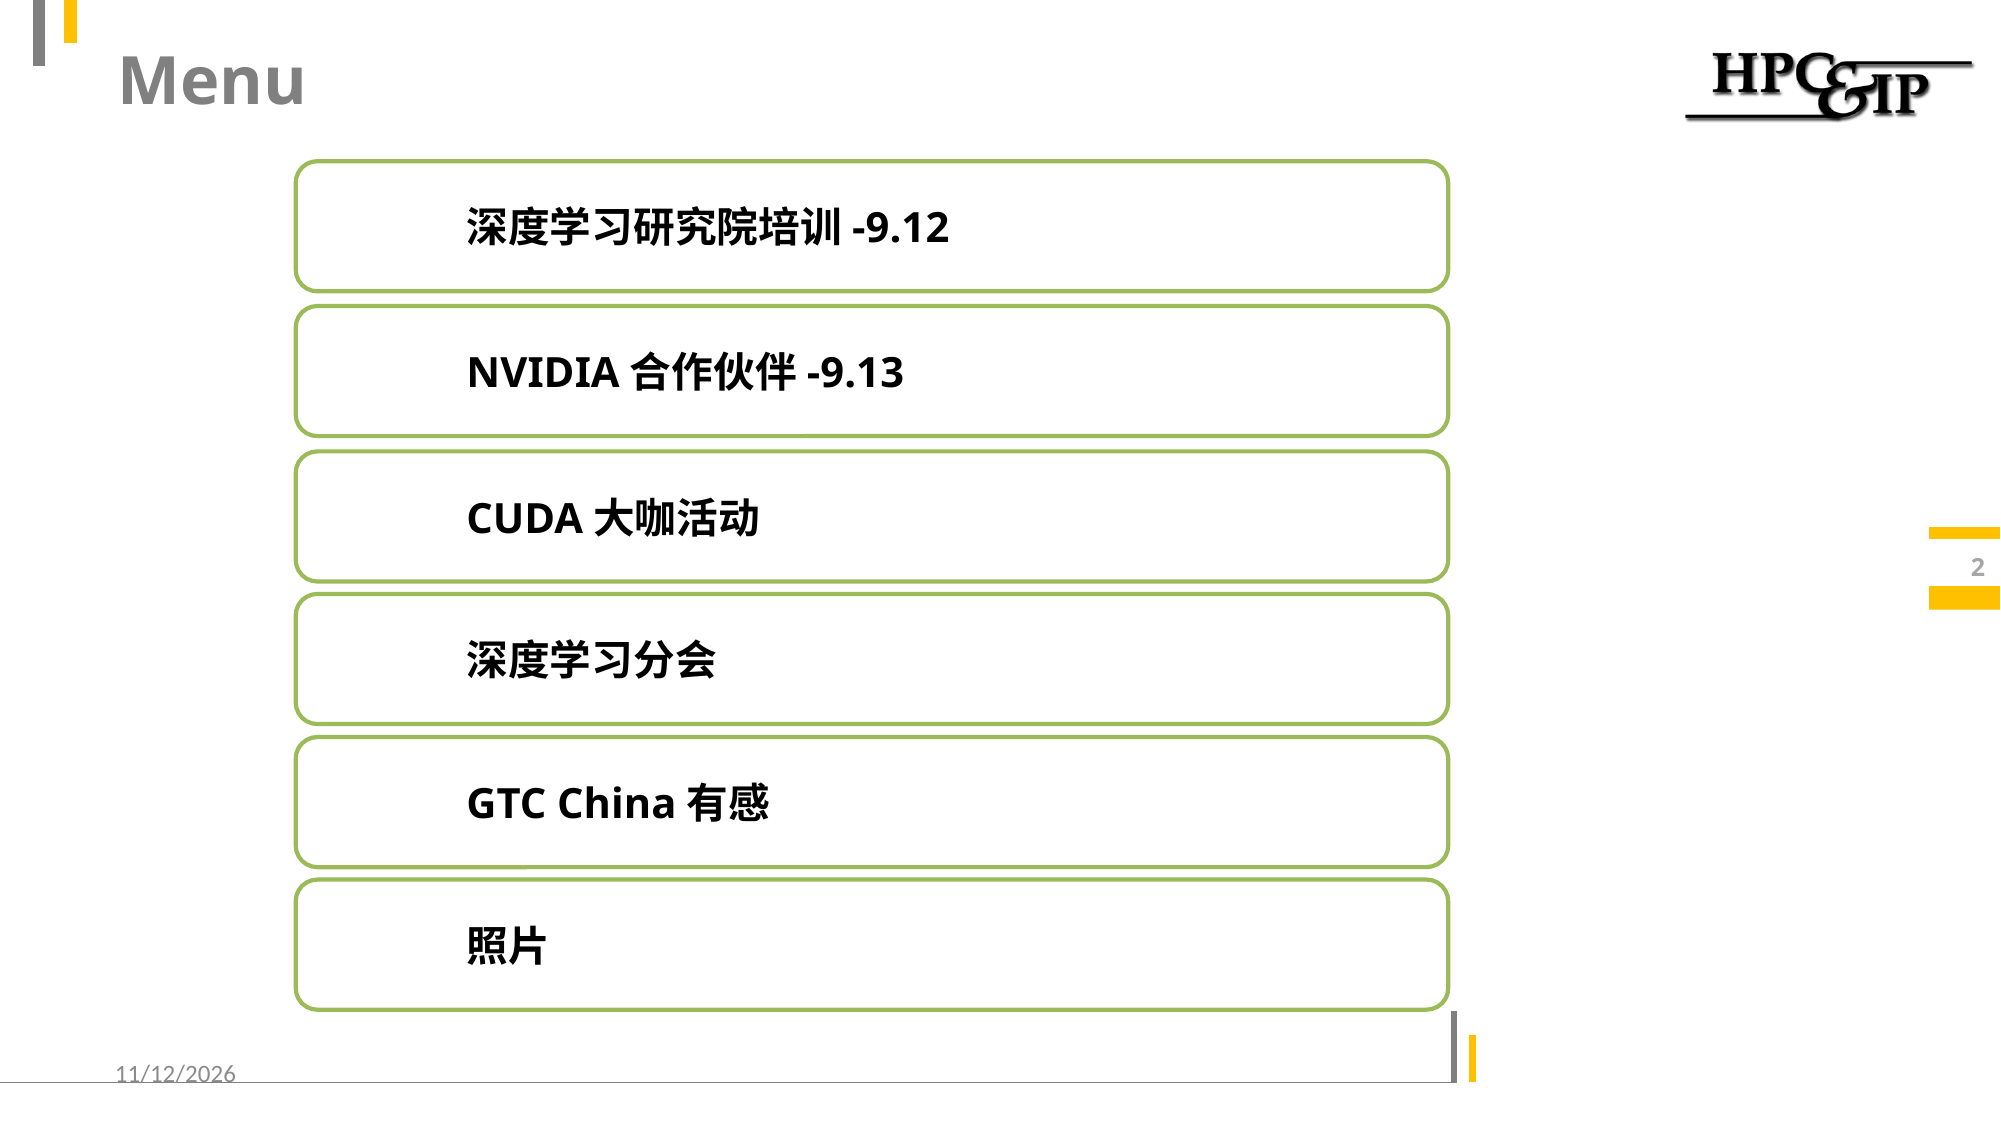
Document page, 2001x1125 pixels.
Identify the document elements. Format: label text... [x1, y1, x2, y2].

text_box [295, 293, 1449, 438]
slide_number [99, 1042, 567, 1103]
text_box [295, 148, 1449, 292]
slide_number 2 [1913, 538, 2000, 598]
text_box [295, 866, 1449, 1023]
title Menu [102, 18, 1898, 138]
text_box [295, 724, 1449, 866]
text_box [295, 581, 1449, 724]
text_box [295, 438, 1449, 580]
picture [1635, 0, 2001, 184]
